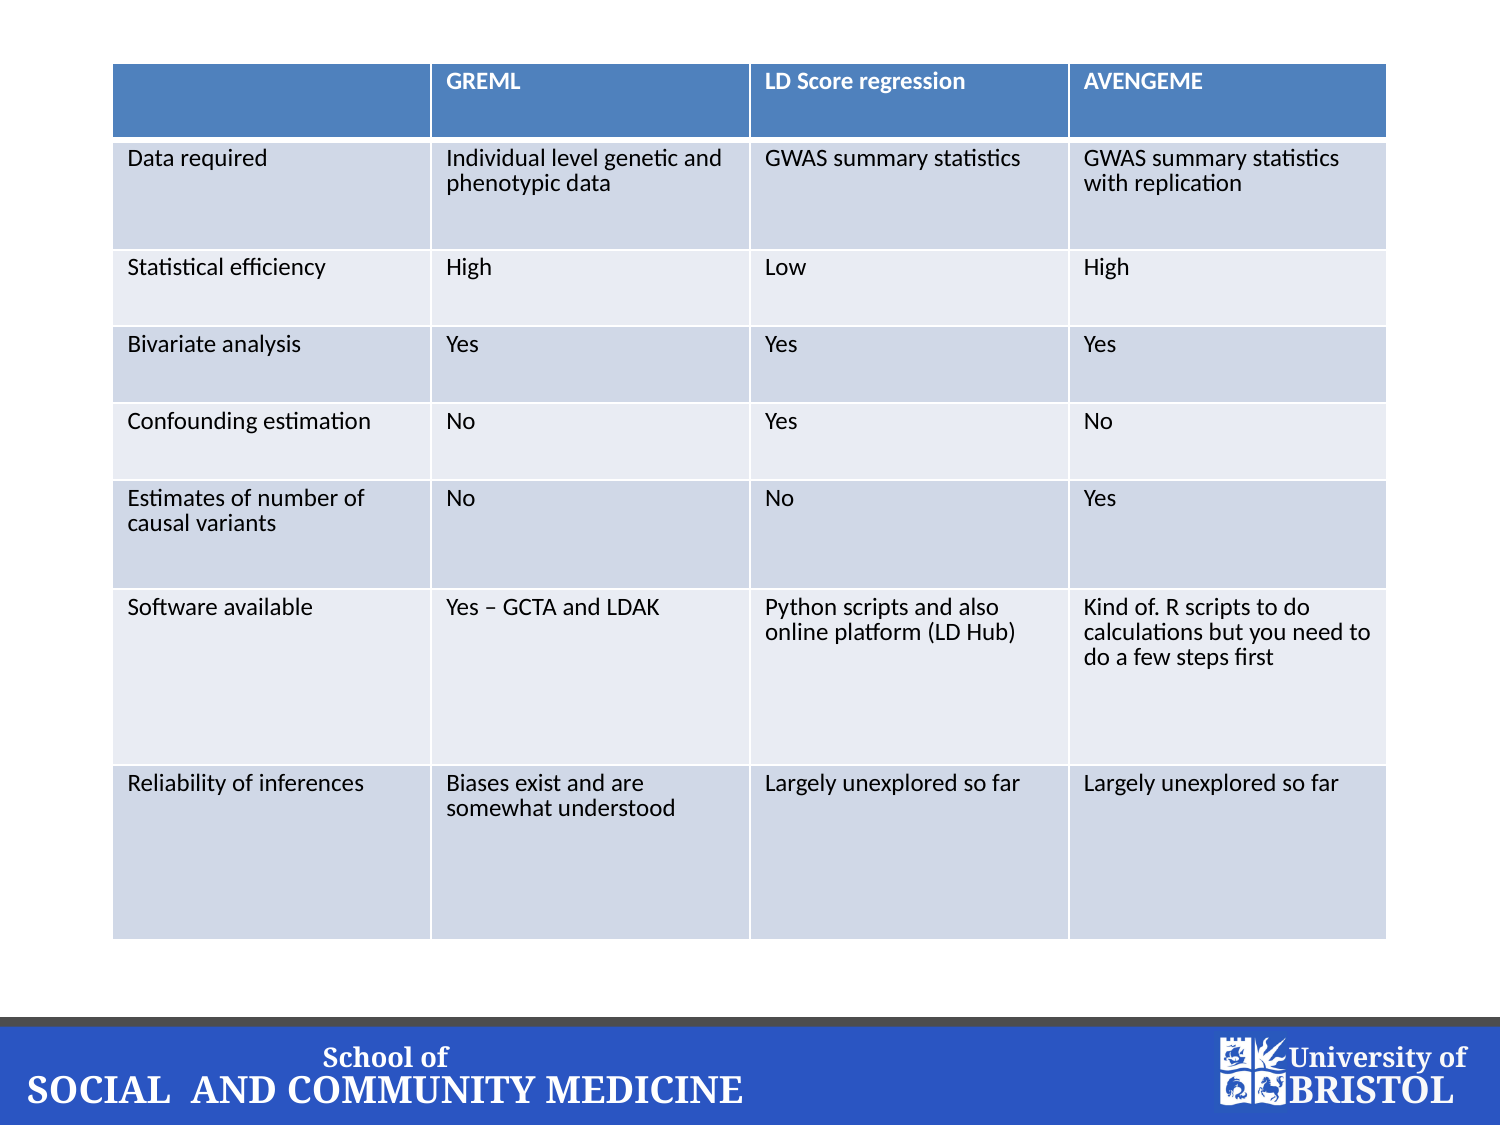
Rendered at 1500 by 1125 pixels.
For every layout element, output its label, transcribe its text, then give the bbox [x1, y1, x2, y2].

table_cell Confounding estimation [113, 404, 430, 479]
table_cell No [432, 404, 749, 479]
table_cell High [1070, 251, 1386, 325]
table_cell Yes – GCTA and LDAK [432, 590, 749, 764]
table_cell Bivariate analysis [113, 327, 430, 402]
table_cell Largely unexplored so far [1070, 766, 1386, 939]
picture [1214, 1031, 1288, 1113]
table_cell Software available [113, 590, 430, 764]
table_header [113, 64, 430, 137]
table_header LD Score regression [751, 64, 1068, 137]
table_cell Data required [113, 143, 430, 249]
table_cell No [1070, 404, 1386, 479]
table_cell Low [751, 251, 1068, 325]
table_cell GWAS summary statistics [751, 143, 1068, 249]
table_cell Reliability of inferences [113, 766, 430, 939]
table_cell No [751, 481, 1068, 588]
table_cell No [432, 481, 749, 588]
table_cell Biases exist and are somewhat understood [432, 766, 749, 939]
table_cell Yes [432, 327, 749, 402]
table_header AVENGEME [1070, 64, 1386, 137]
table_cell Individual level genetic and phenotypic data [432, 143, 749, 249]
table_cell Estimates of number of causal variants [113, 481, 430, 588]
table_cell Yes [751, 404, 1068, 479]
table_cell Largely unexplored so far [751, 766, 1068, 939]
table_header GREML [432, 64, 749, 137]
table_cell Yes [1070, 481, 1386, 588]
table_cell Python scripts and also online platform (LD Hub) [751, 590, 1068, 764]
table_cell High [432, 251, 749, 325]
table_cell Yes [751, 327, 1068, 402]
table_cell Statistical efficiency [113, 251, 430, 325]
table_cell Kind of. R scripts to do calculations but you need to do a few steps first [1070, 590, 1386, 764]
table_cell GWAS summary statistics with replication [1070, 143, 1386, 249]
table_cell Yes [1070, 327, 1386, 402]
